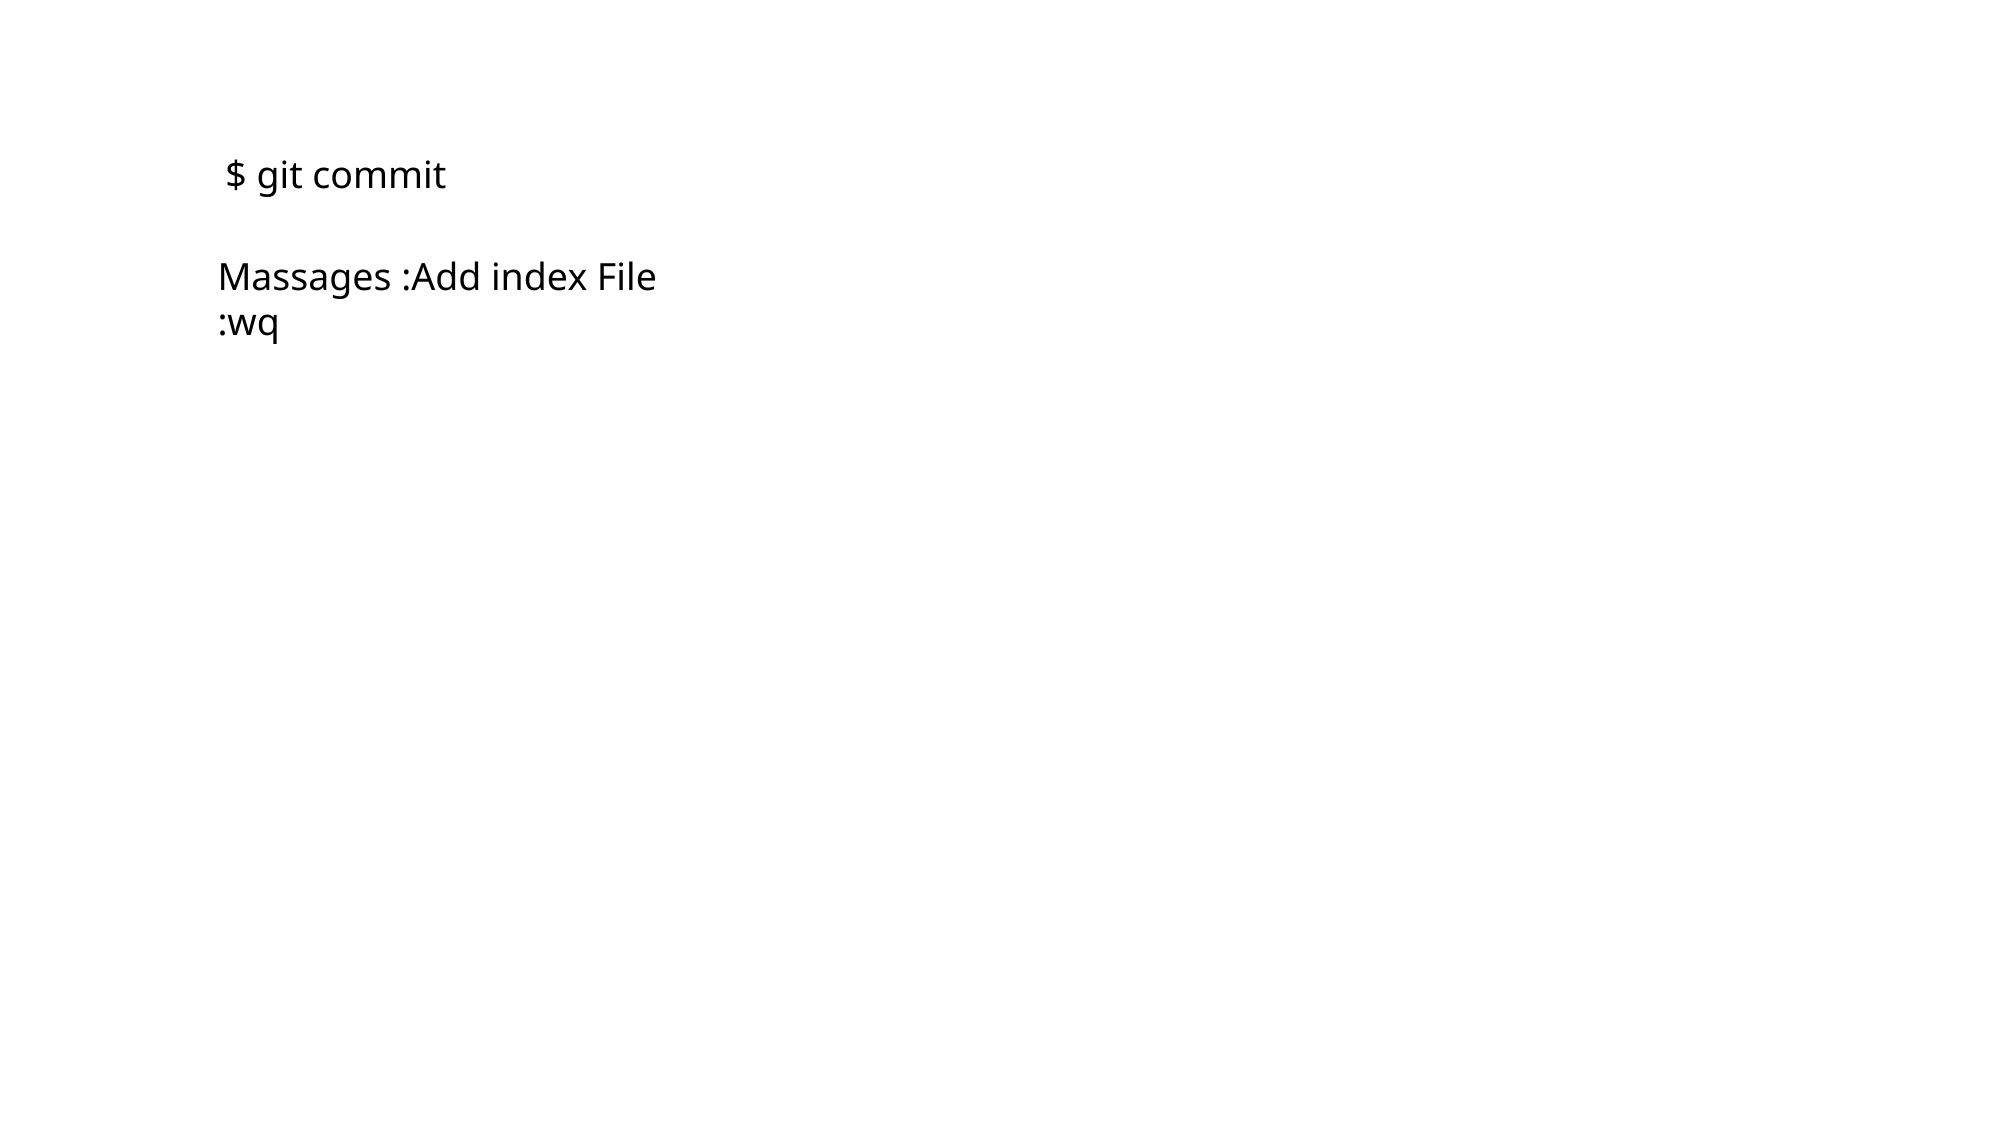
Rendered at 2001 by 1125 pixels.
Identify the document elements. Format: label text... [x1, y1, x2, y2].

text_box Massages :Add index File :wq [202, 245, 673, 351]
text_box $ git commit [210, 143, 462, 204]
